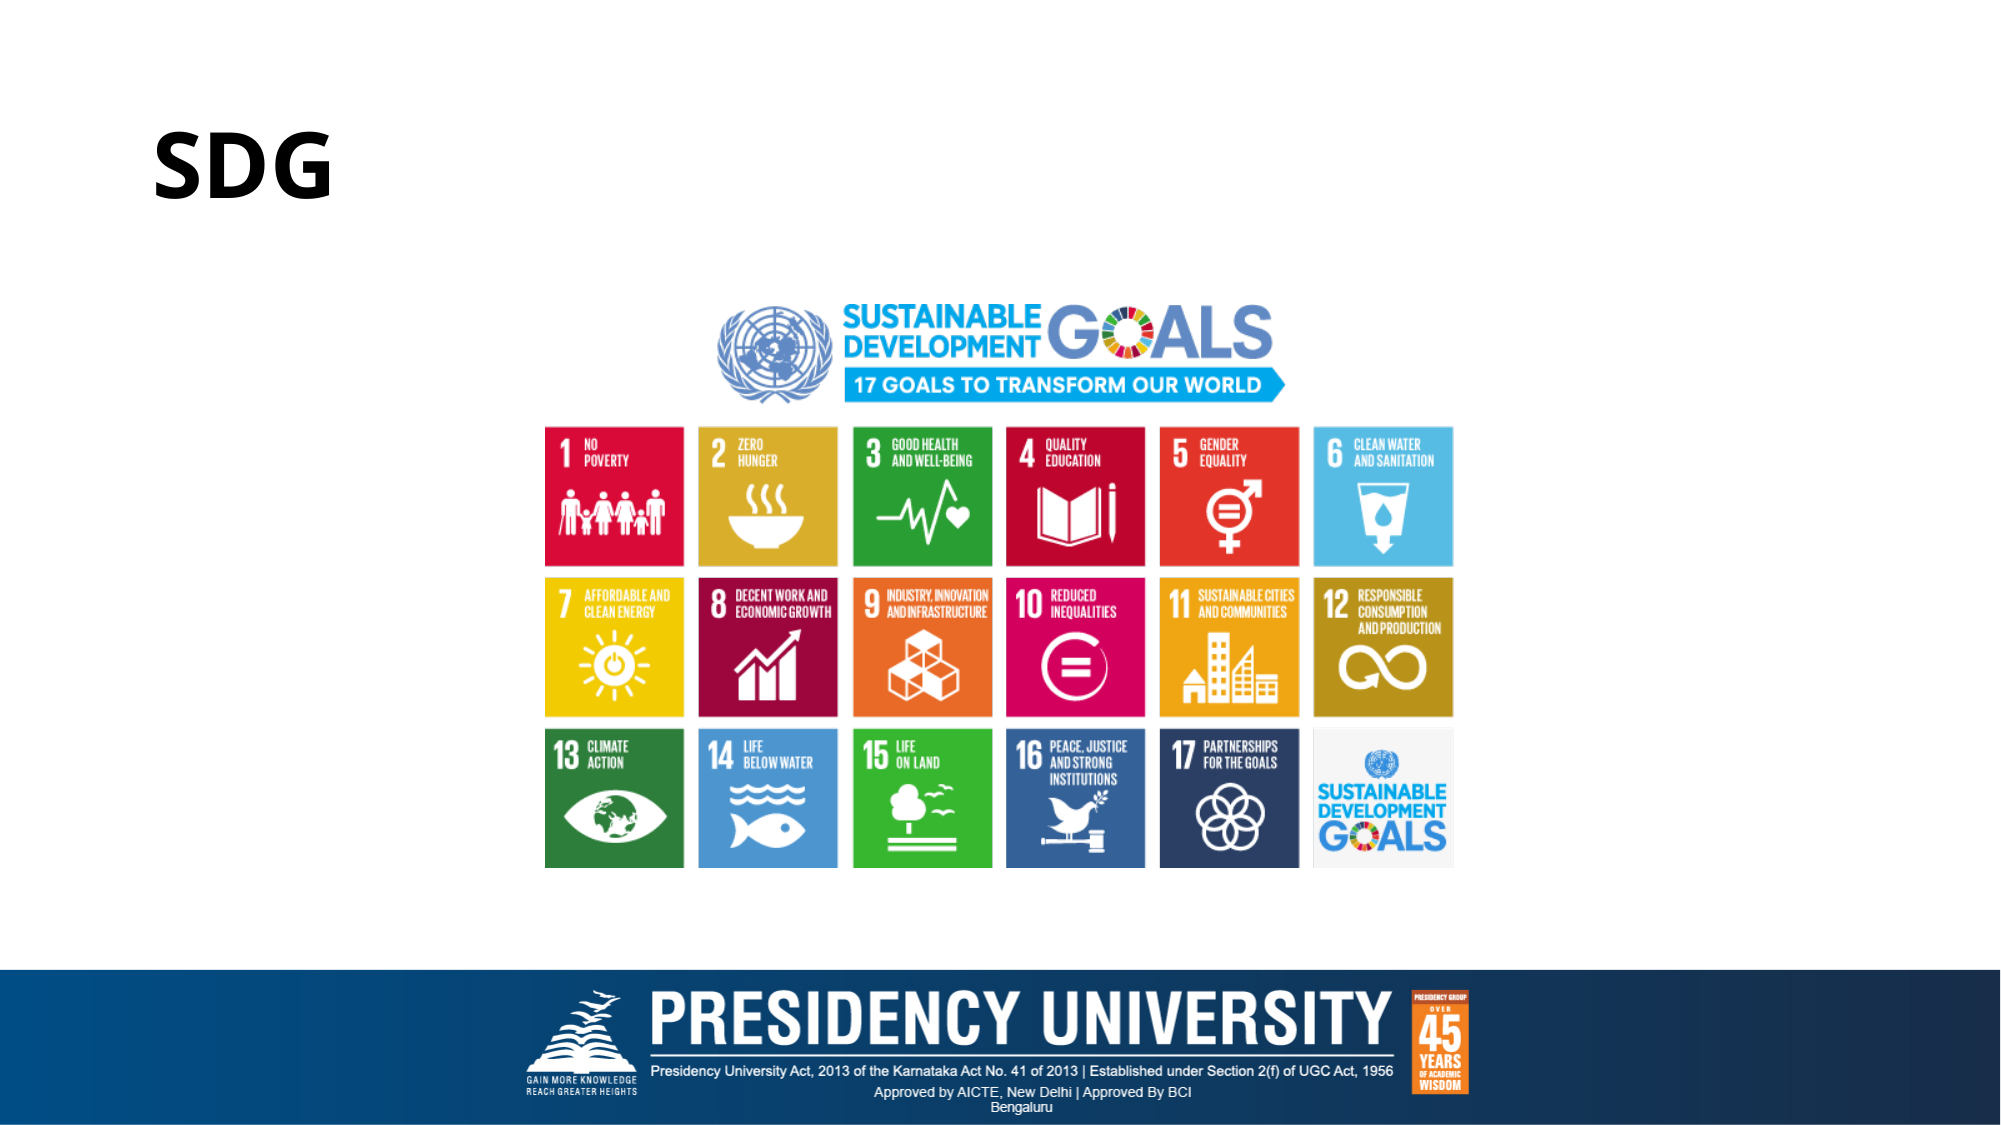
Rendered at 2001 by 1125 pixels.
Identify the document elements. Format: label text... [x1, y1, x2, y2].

title SDG [137, 59, 1863, 278]
picture [0, 0, 2001, 1125]
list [545, 304, 1455, 868]
